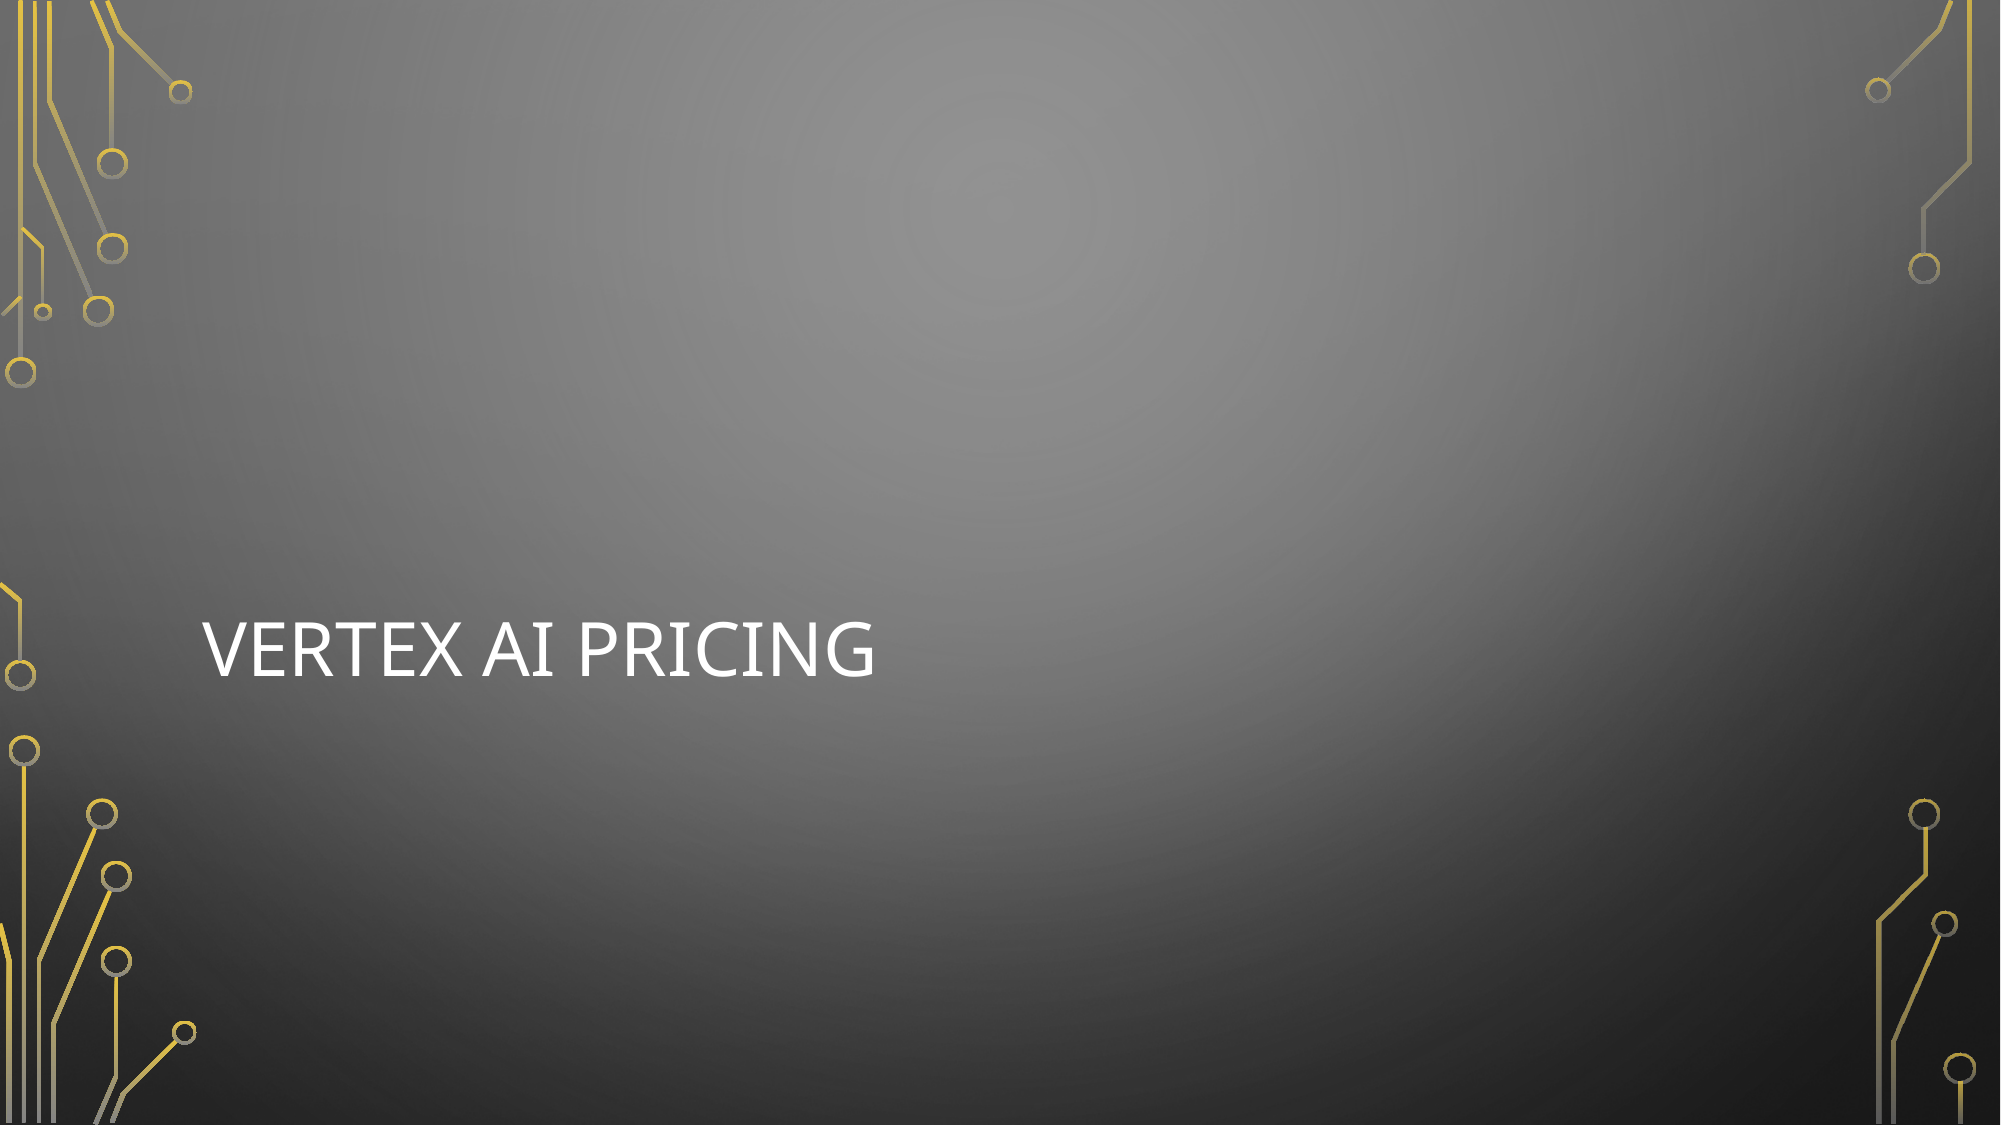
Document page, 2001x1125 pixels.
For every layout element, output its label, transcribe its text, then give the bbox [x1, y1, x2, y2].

title Vertex ai pricing [187, 232, 1813, 701]
